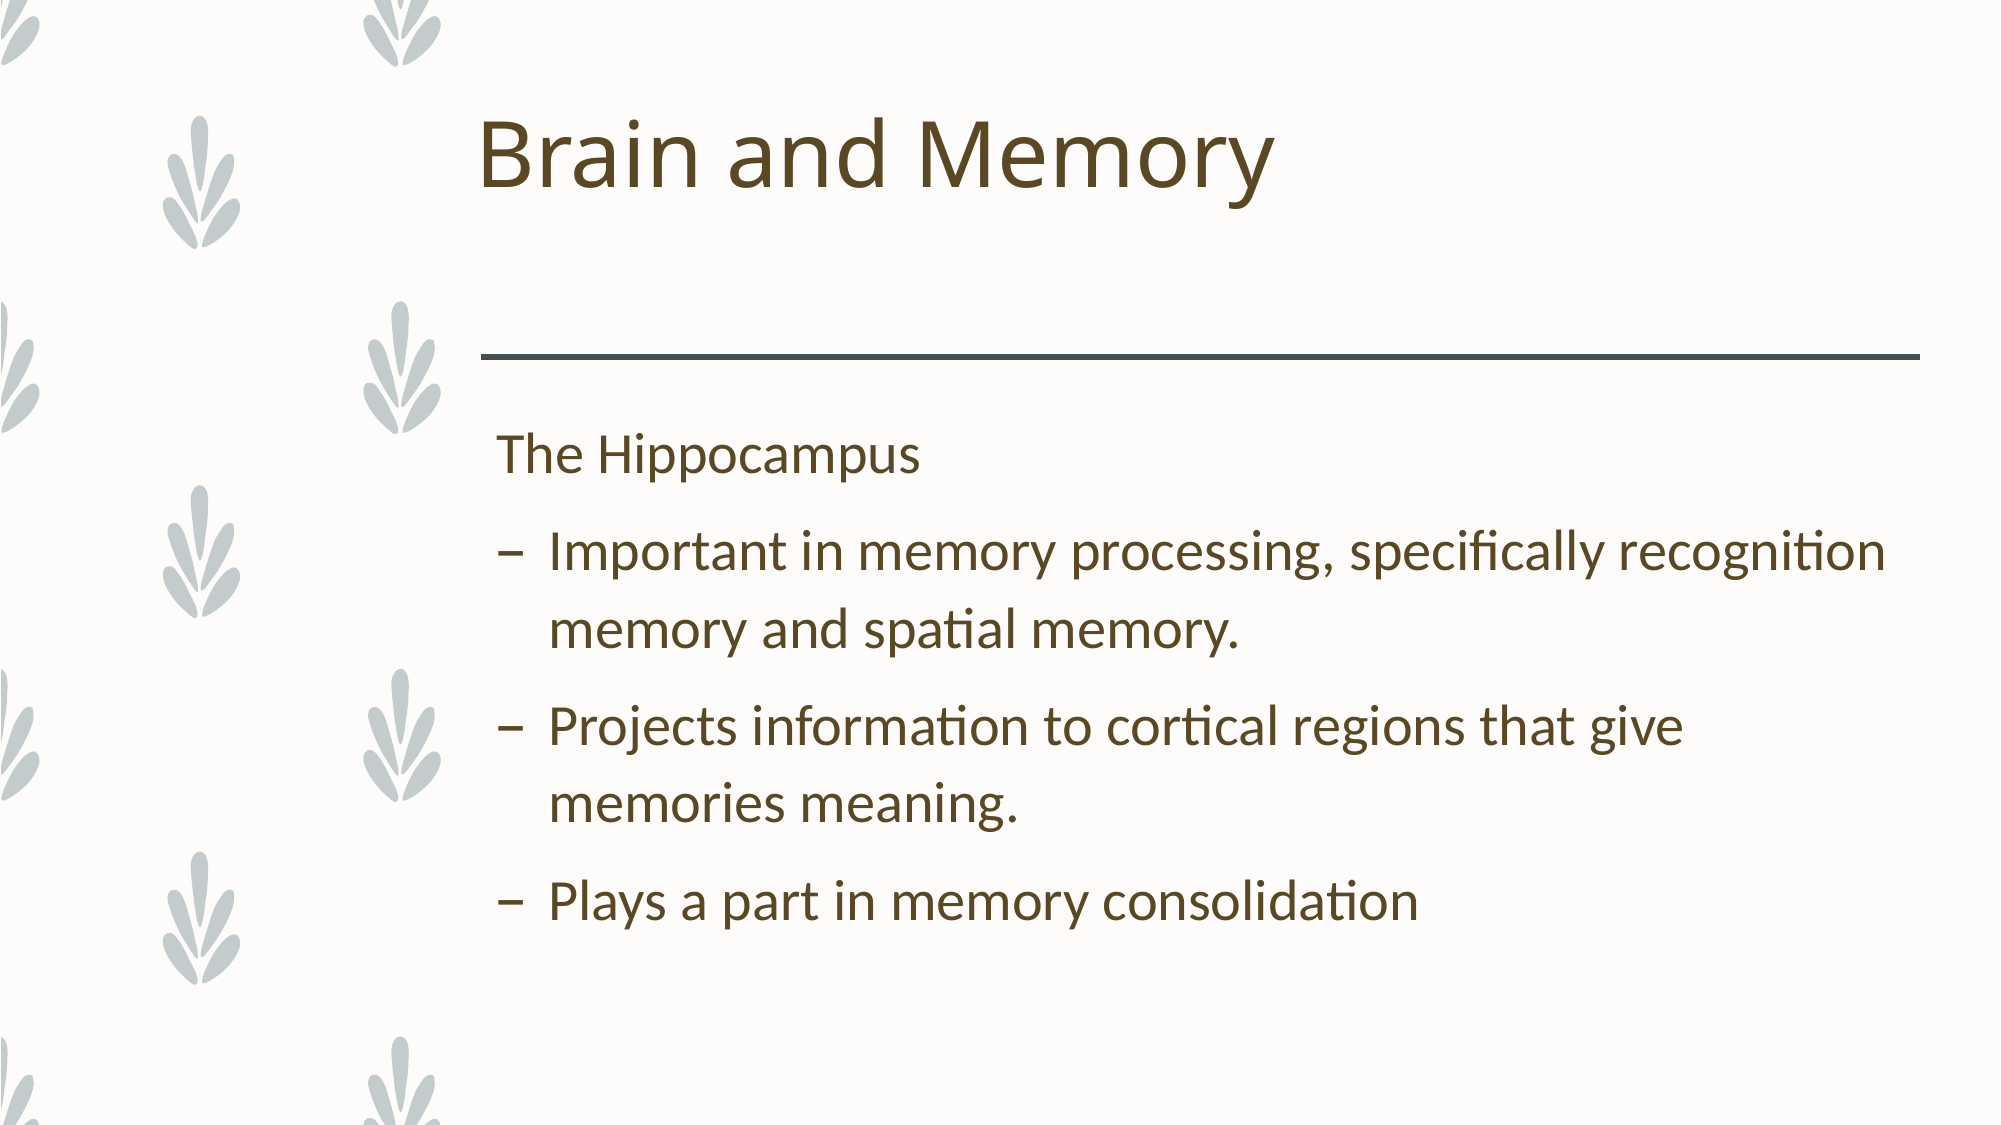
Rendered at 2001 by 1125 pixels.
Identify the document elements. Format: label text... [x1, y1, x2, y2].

list The Hippocampus Important in memory processing, specifically recognition memory and spatial memory. Projects information to cortical regions that give memories meaning. Plays a part in memory consolidation [481, 399, 1920, 999]
title Brain and Memory [460, 93, 1920, 350]
